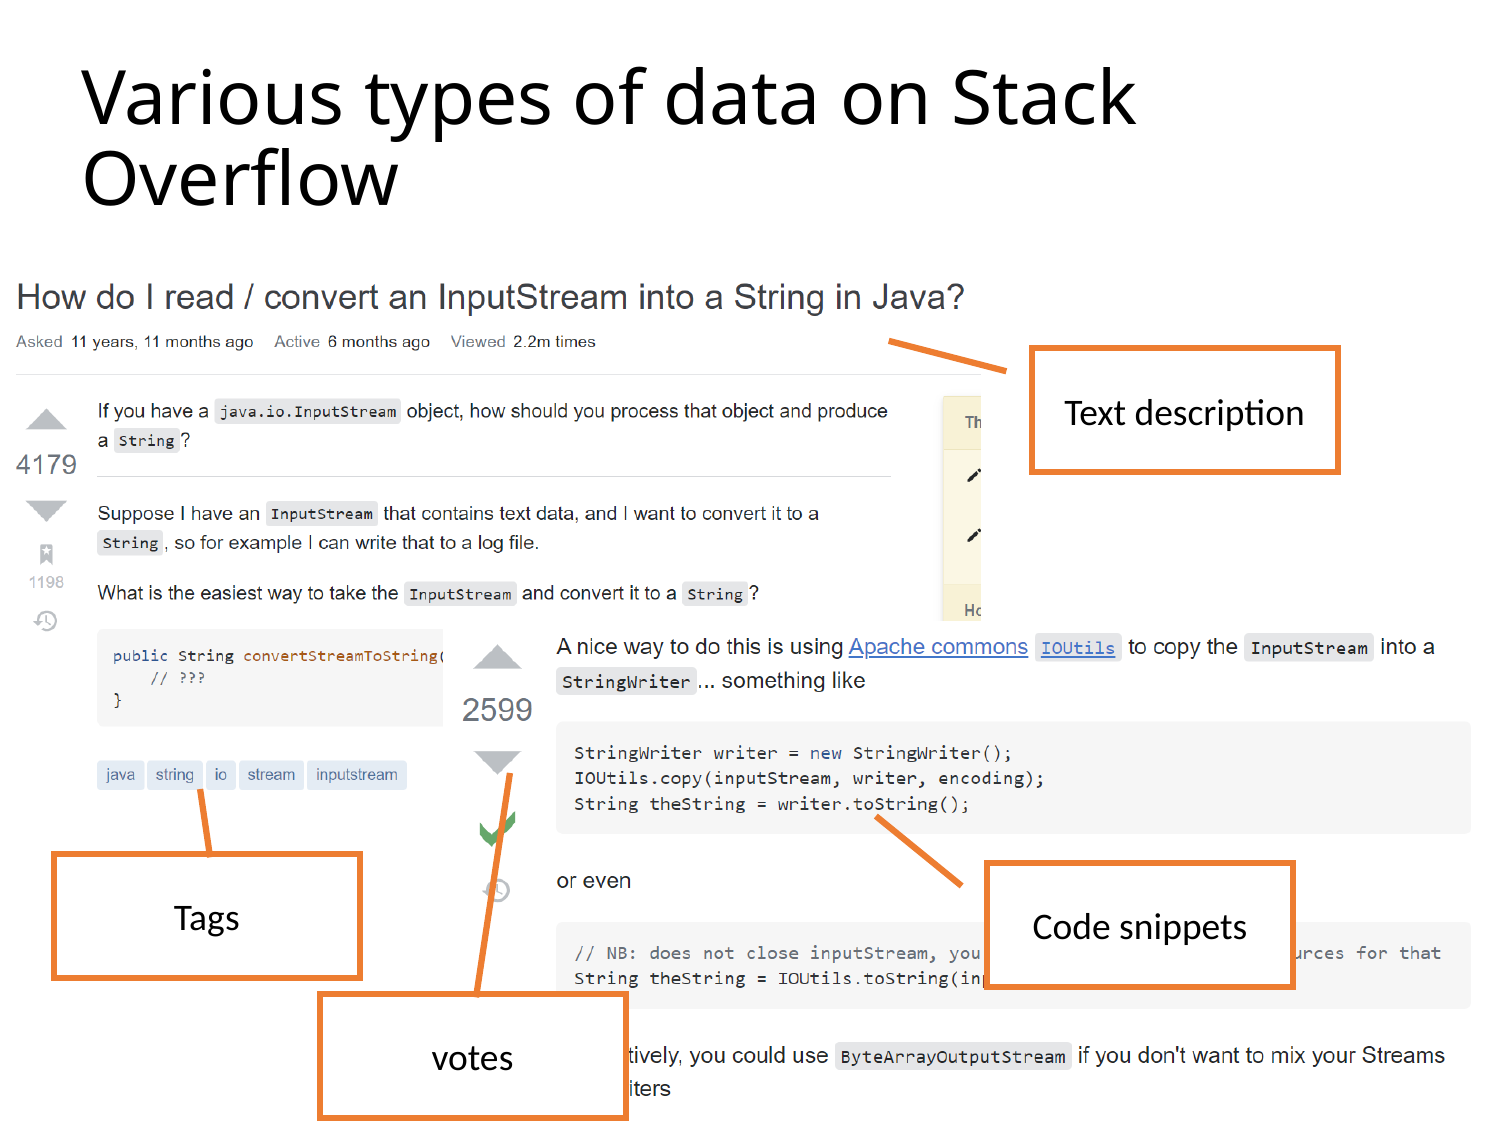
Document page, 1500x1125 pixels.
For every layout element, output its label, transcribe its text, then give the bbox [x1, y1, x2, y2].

text_box Text description [1031, 347, 1339, 473]
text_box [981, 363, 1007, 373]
text_box Tags [53, 801, 361, 979]
text_box votes [319, 993, 627, 1119]
picture [0, 261, 1500, 1104]
title Various types of data on Stack Overflow [66, 32, 1338, 250]
